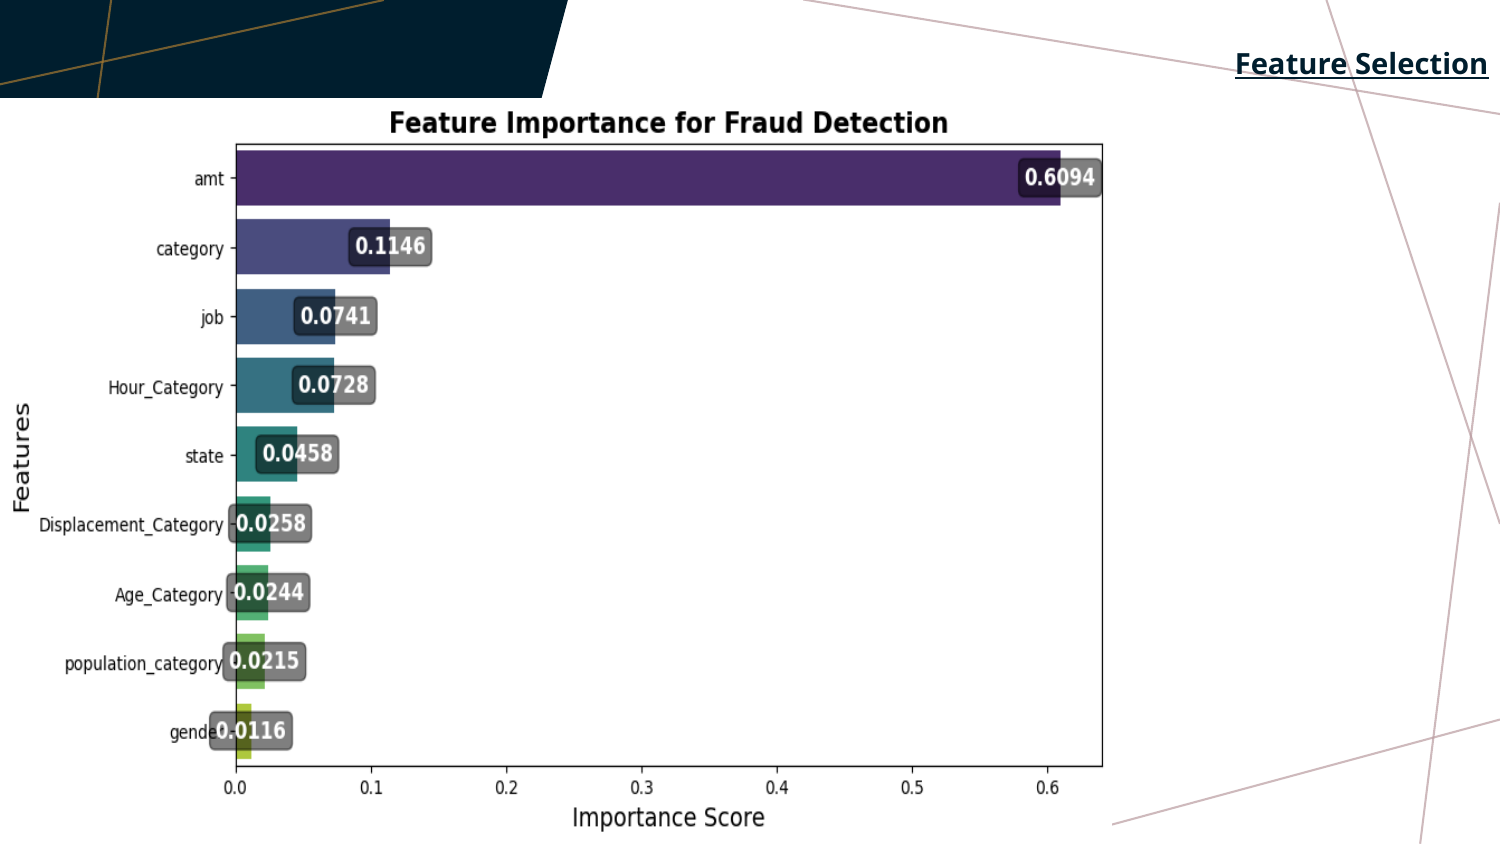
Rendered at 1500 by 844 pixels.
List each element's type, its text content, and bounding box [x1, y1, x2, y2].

list Feature Selection [967, 0, 1500, 108]
picture [0, 98, 1112, 844]
